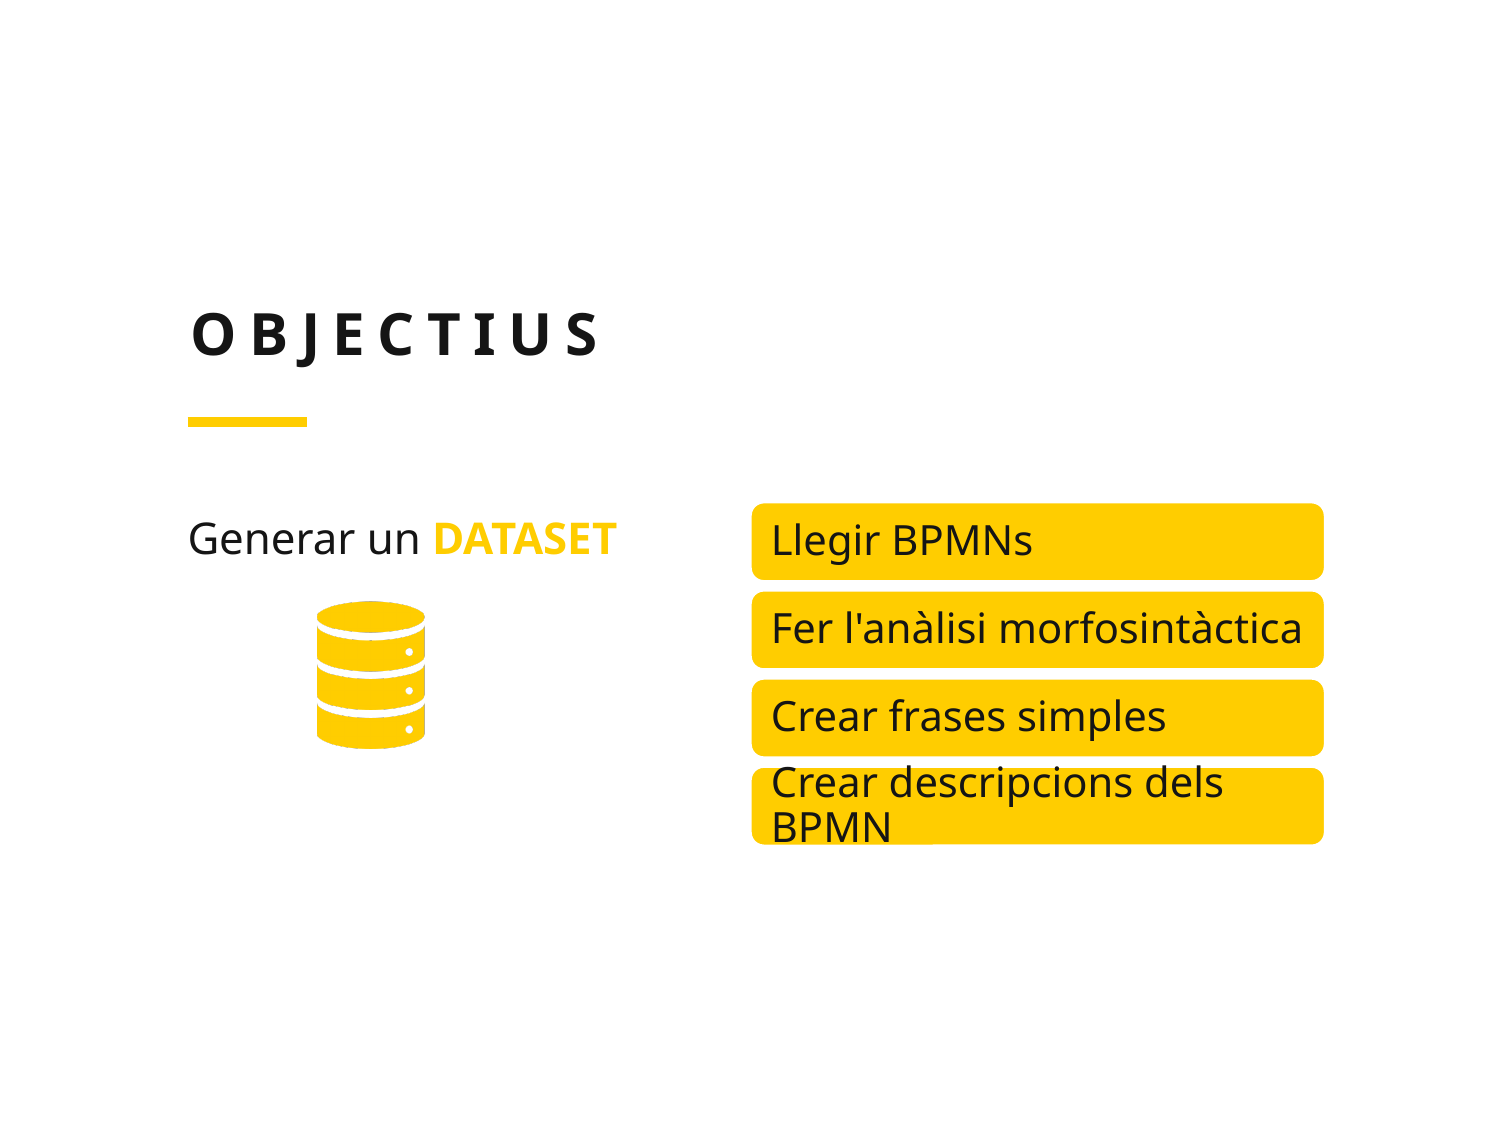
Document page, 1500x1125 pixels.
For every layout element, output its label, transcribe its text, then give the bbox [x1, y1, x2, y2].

title OBJECTIUS [175, 269, 1313, 375]
picture [277, 582, 463, 768]
text_box [0, 140, 1500, 985]
text_box Generar un DATASET [176, 504, 750, 569]
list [750, 439, 1325, 909]
